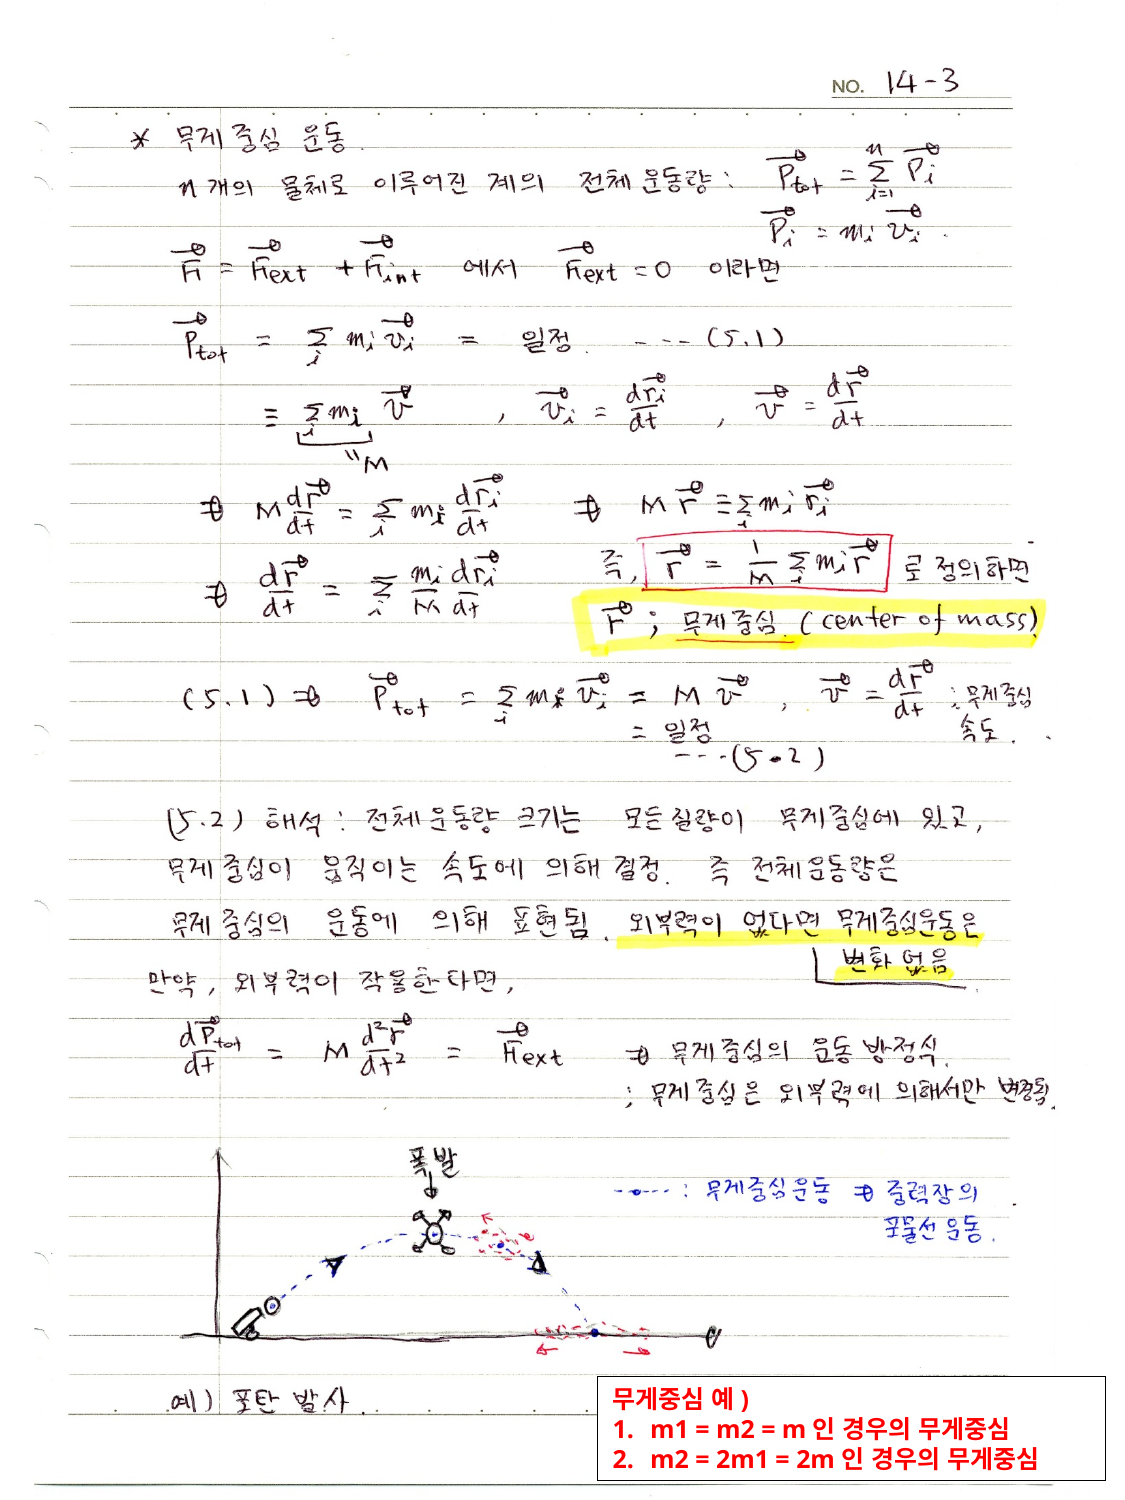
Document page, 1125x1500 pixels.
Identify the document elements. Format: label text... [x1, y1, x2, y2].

text_box 무게중심 예) m1 = m2 = m인 경우의 무게중심 m2 = 2m1 = 2m인 경우의 무게중심 [1094, 1376, 1106, 1481]
picture [34, 2, 1091, 1498]
